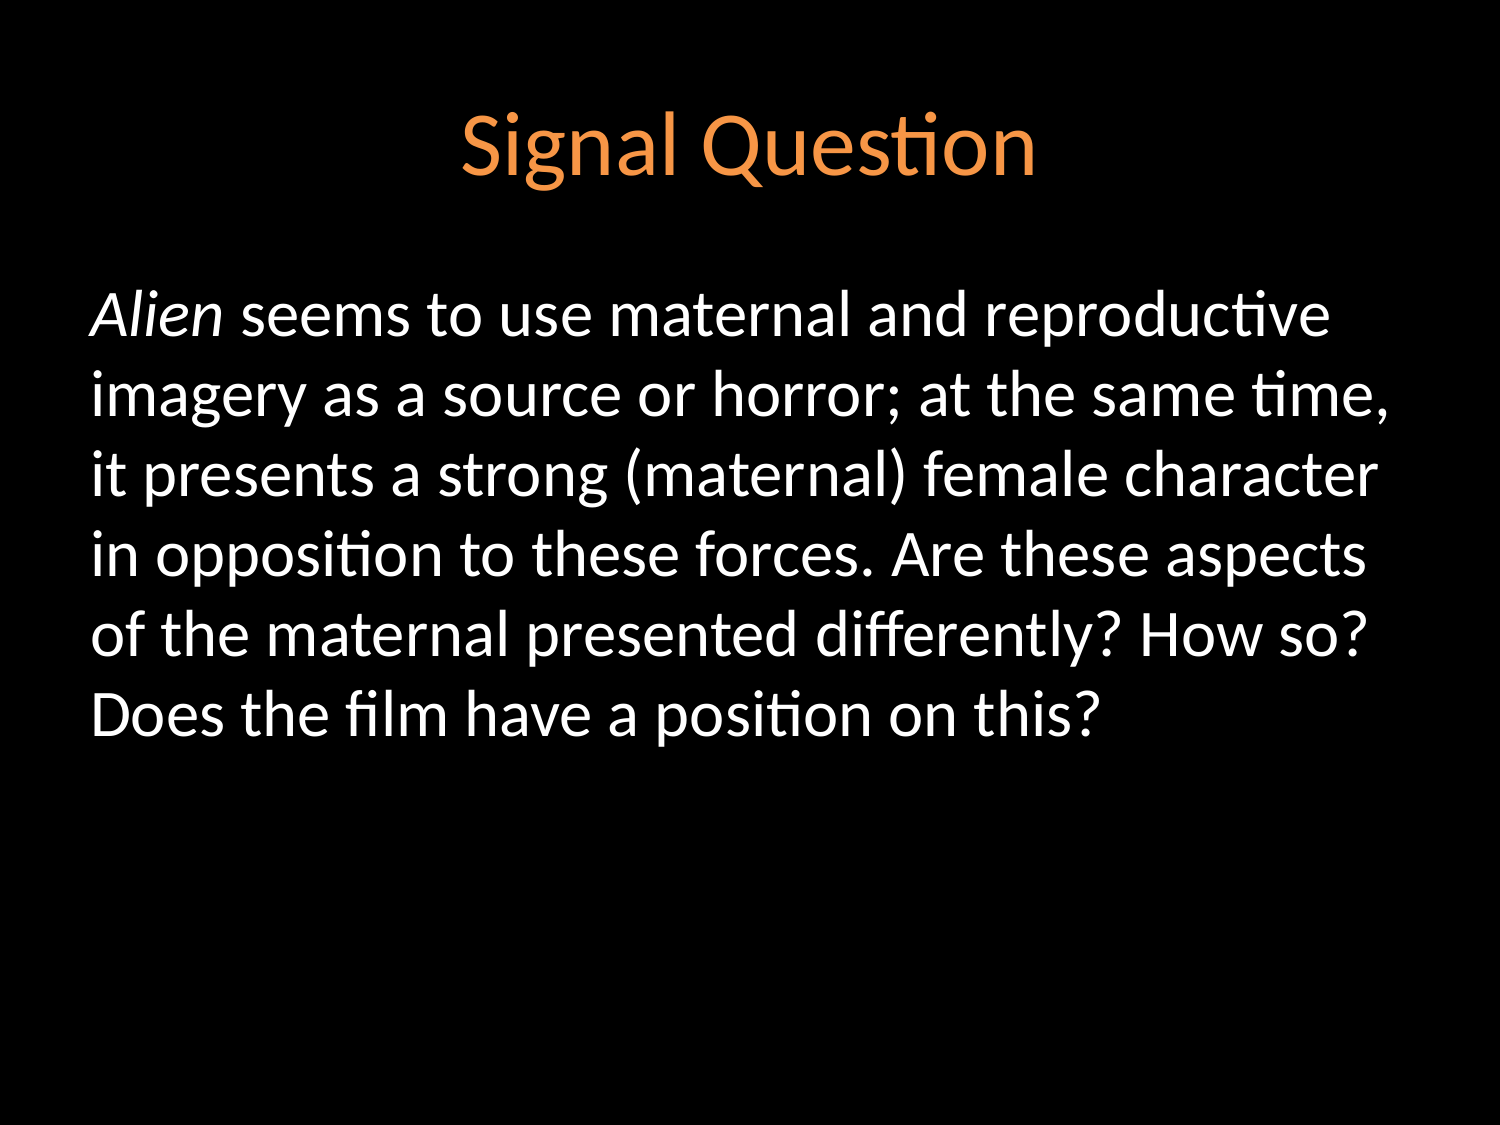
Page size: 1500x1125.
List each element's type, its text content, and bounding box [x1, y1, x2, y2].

title Signal Question [75, 45, 1425, 233]
list Alien seems to use maternal and reproductive imagery as a source or horror; at the same time, it presents a strong (maternal) female character in opposition to these forces. Are these aspects of the maternal presented differently? How so? Does the film have a position on this? [75, 262, 1425, 1005]
